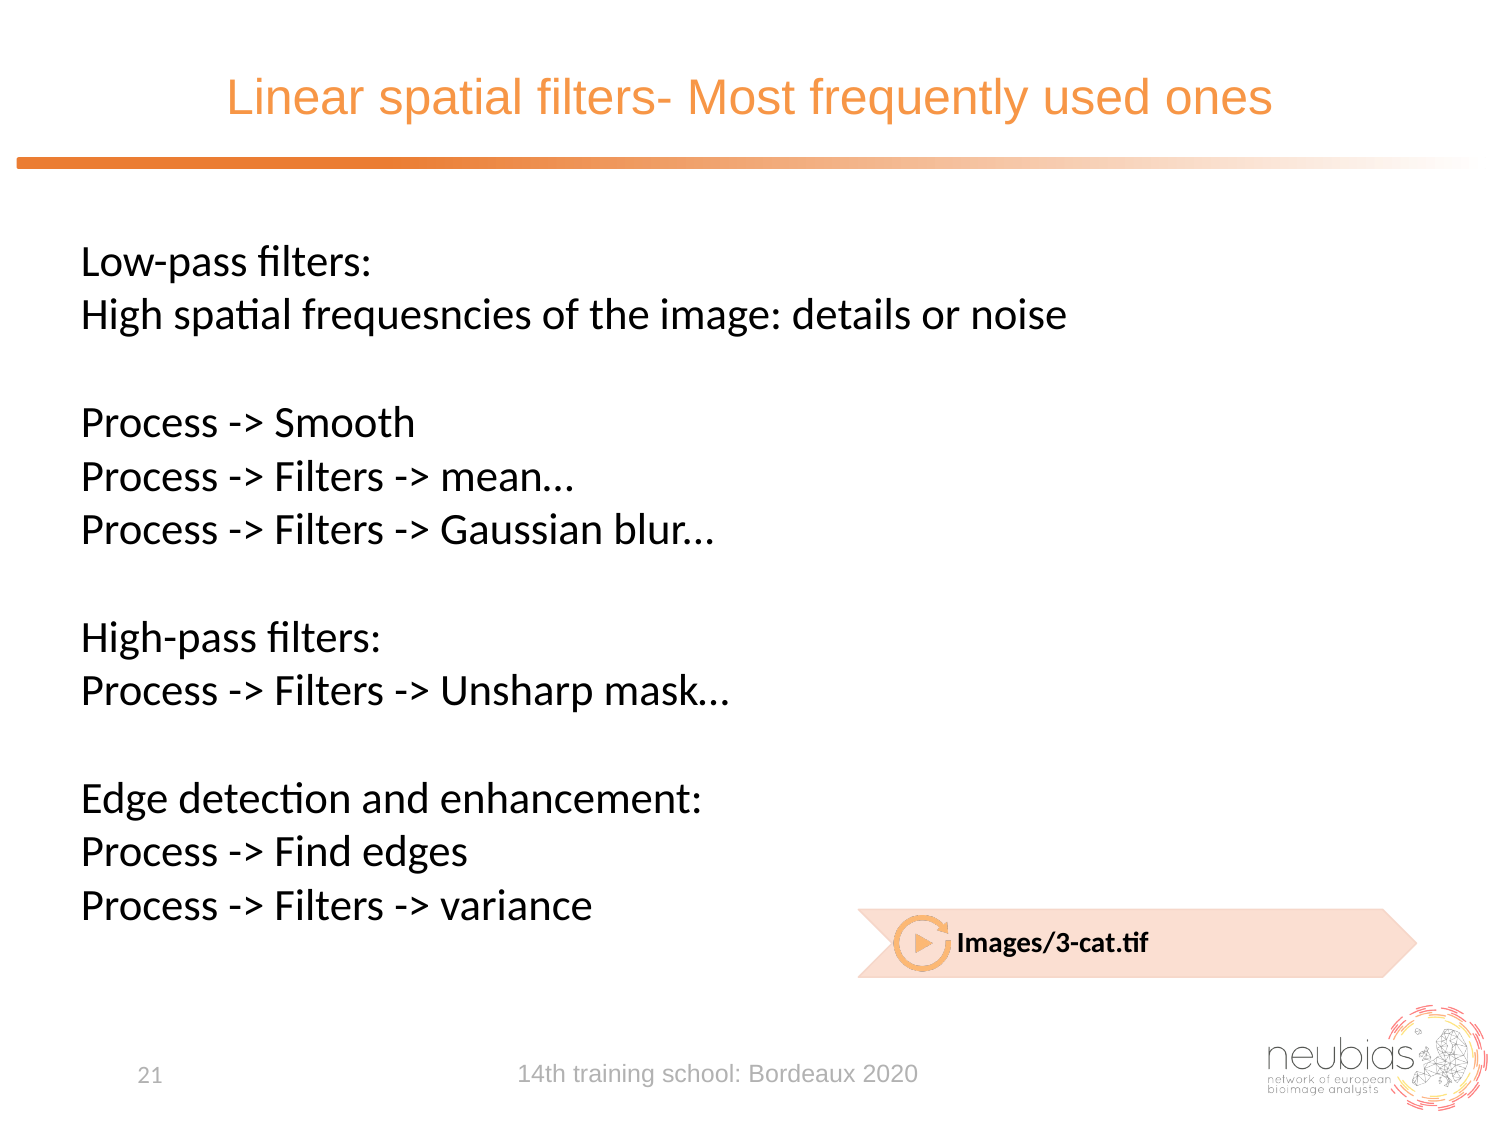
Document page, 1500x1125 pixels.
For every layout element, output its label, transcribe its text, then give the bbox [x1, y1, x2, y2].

title Linear spatial filters- Most frequently used ones [75, 45, 1425, 144]
picture [1258, 1004, 1489, 1113]
slide_number 21 [75, 1043, 178, 1103]
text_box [858, 909, 1426, 978]
footer 14th training school: Bordeaux 2020 [178, 1043, 1259, 1103]
text_box Low-pass filters: High spatial frequesncies of the image: details or noise Process -> Smooth Process -> Filters -> mean… Process -> Filters -> Gaussian blur... High-pass filters: Process -> Filters -> Unsharp mask… Edge detection and enhancement: Process -> Find edges Process -> Filters -> variance [74, 225, 1378, 1043]
